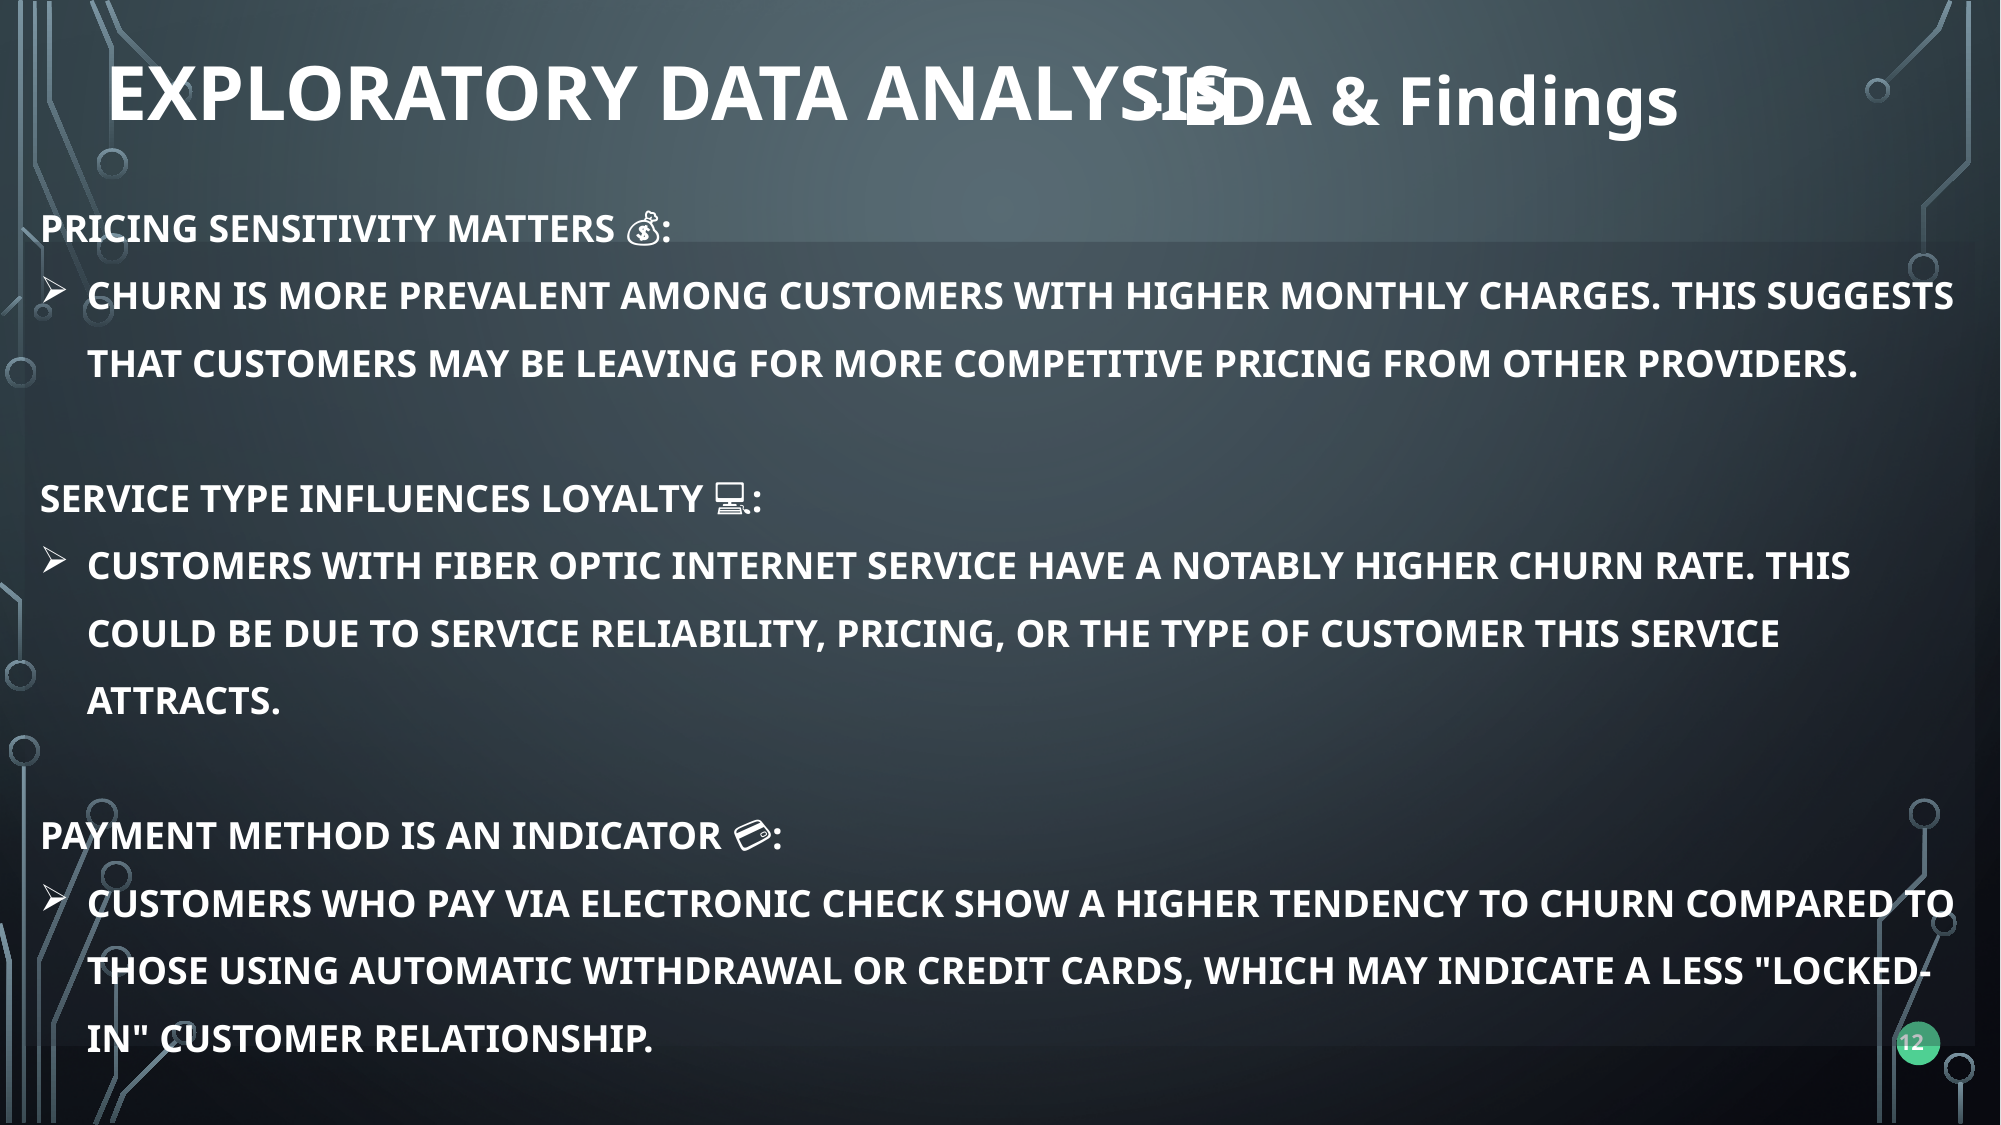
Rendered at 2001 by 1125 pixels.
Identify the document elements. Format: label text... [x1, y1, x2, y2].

text_box [336, 764, 1660, 1125]
text_box [76, 603, 2000, 670]
text_box - EDA & Findings [1127, 51, 1890, 146]
text_box Pricing Sensitivity Matters 💰: Churn is more prevalent among customers with higher monthly charges. This suggests that customers may be leaving for more competitive pricing from other providers. Service Type Influences Loyalty 💻: Customers with Fiber Optic internet service have a notably higher churn rate. This could be due to service reliability, pricing, or the type of customer this service attracts. Payment Method is an Indicator 💳: Customers who pay via electronic check show a higher tendency to churn compared to those using automatic withdrawal or credit cards, which may indicate a less "locked-in" customer relationship. [24, 241, 1975, 1046]
text_box Exploratory Data Analysis [90, 0, 1800, 145]
slide_number 12 [1812, 1046, 1939, 1074]
